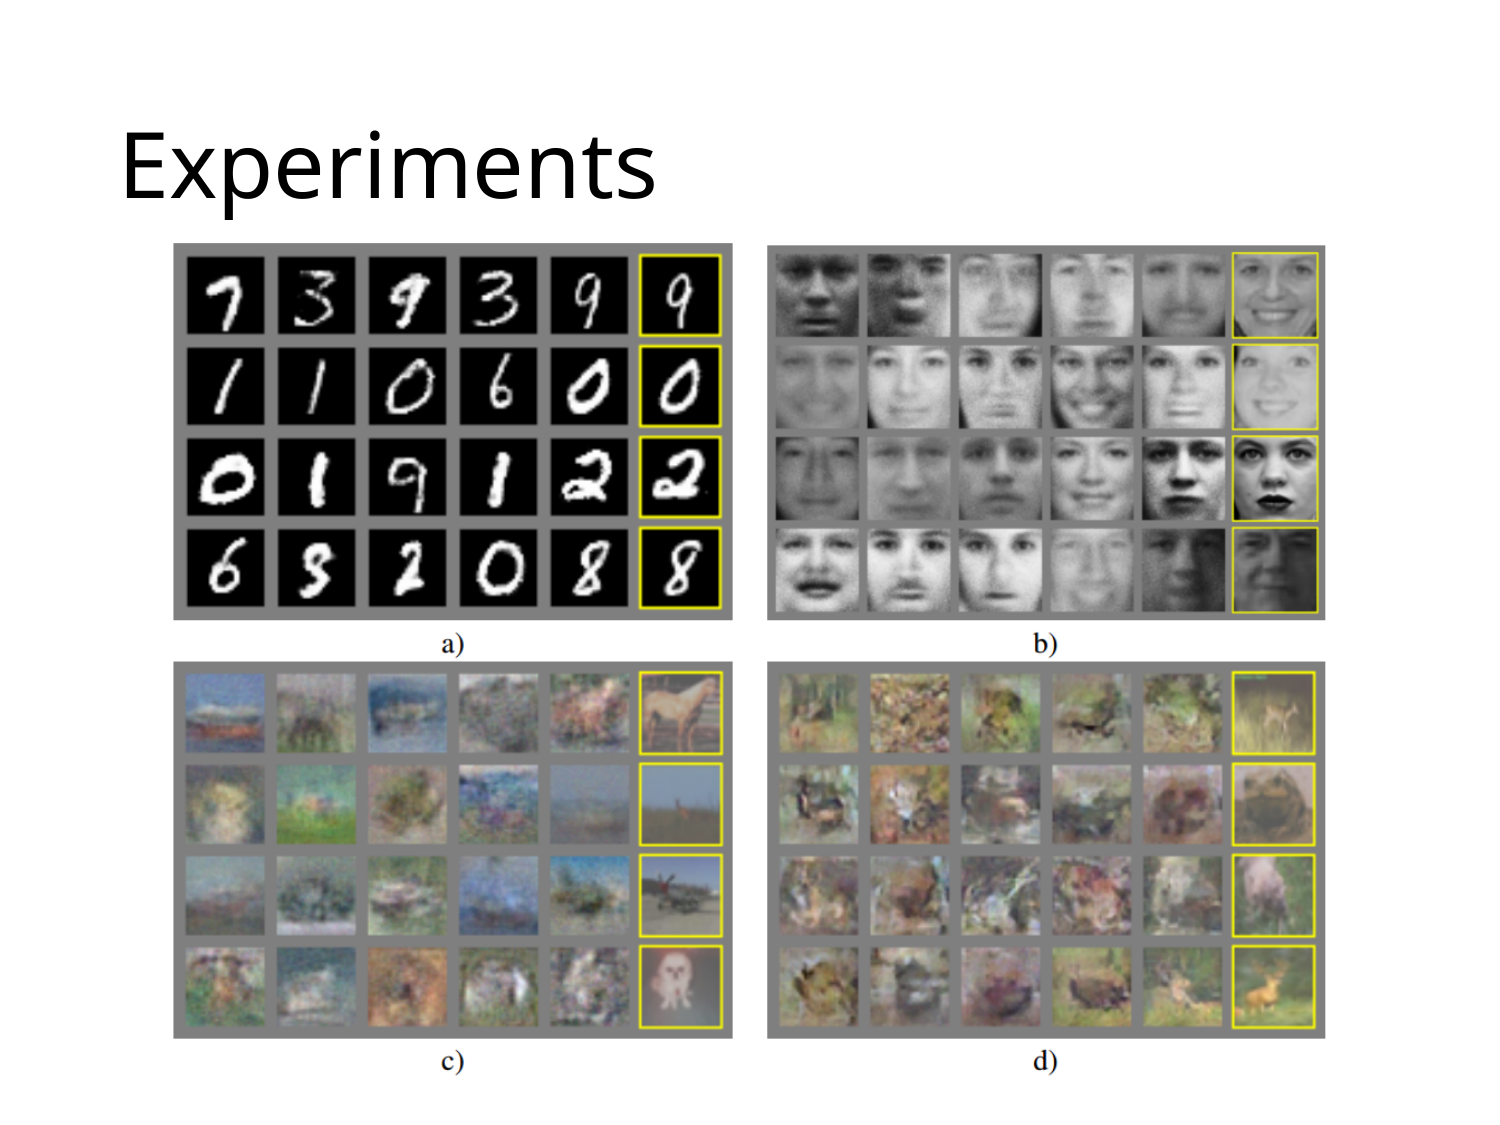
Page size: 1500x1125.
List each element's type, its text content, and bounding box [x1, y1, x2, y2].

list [159, 232, 1341, 1081]
title Experiments [103, 59, 1397, 278]
